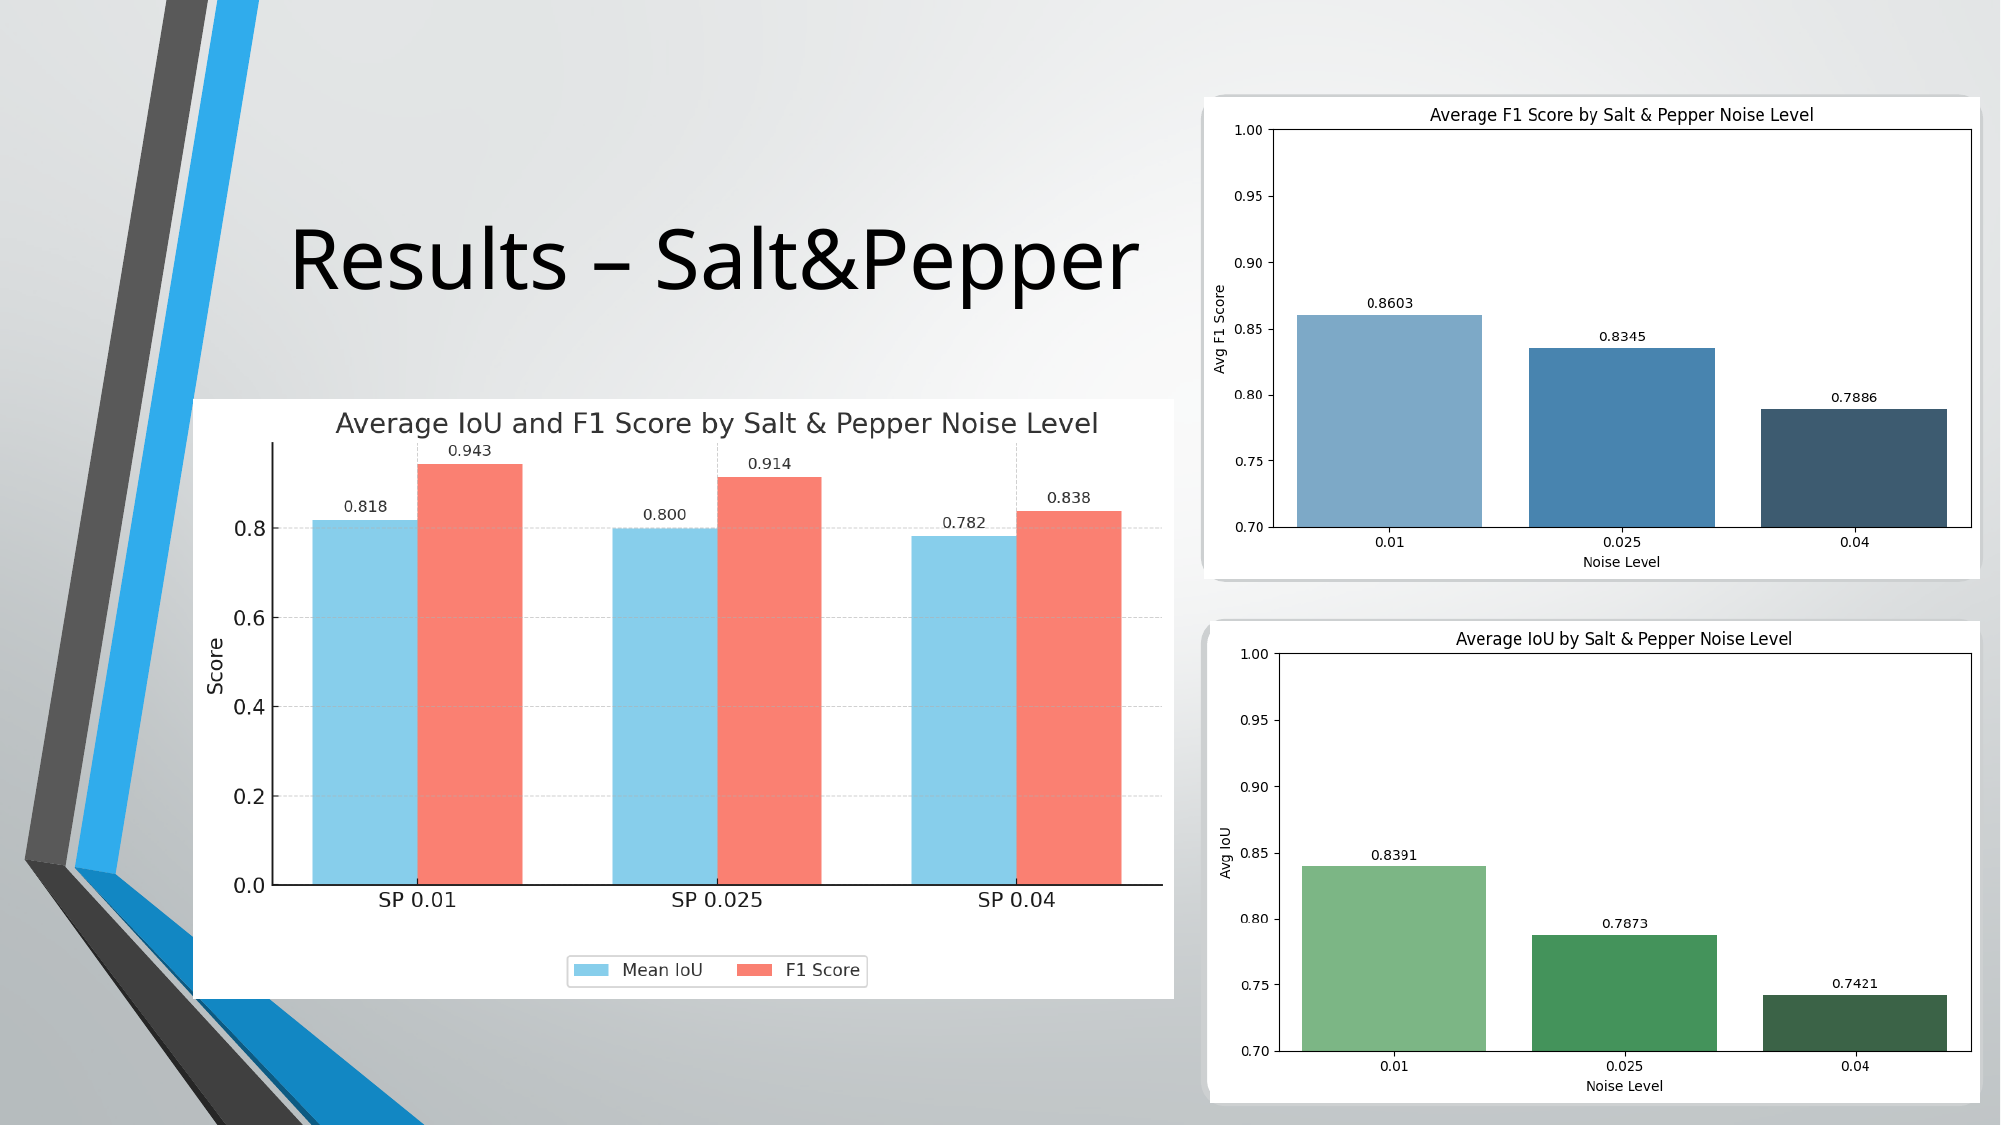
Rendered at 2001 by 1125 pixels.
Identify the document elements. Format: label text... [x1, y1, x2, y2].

title Results – Salt&Pepper [243, 112, 1187, 400]
picture [193, 399, 1175, 999]
picture [1203, 621, 1981, 1104]
picture [1203, 97, 1981, 579]
